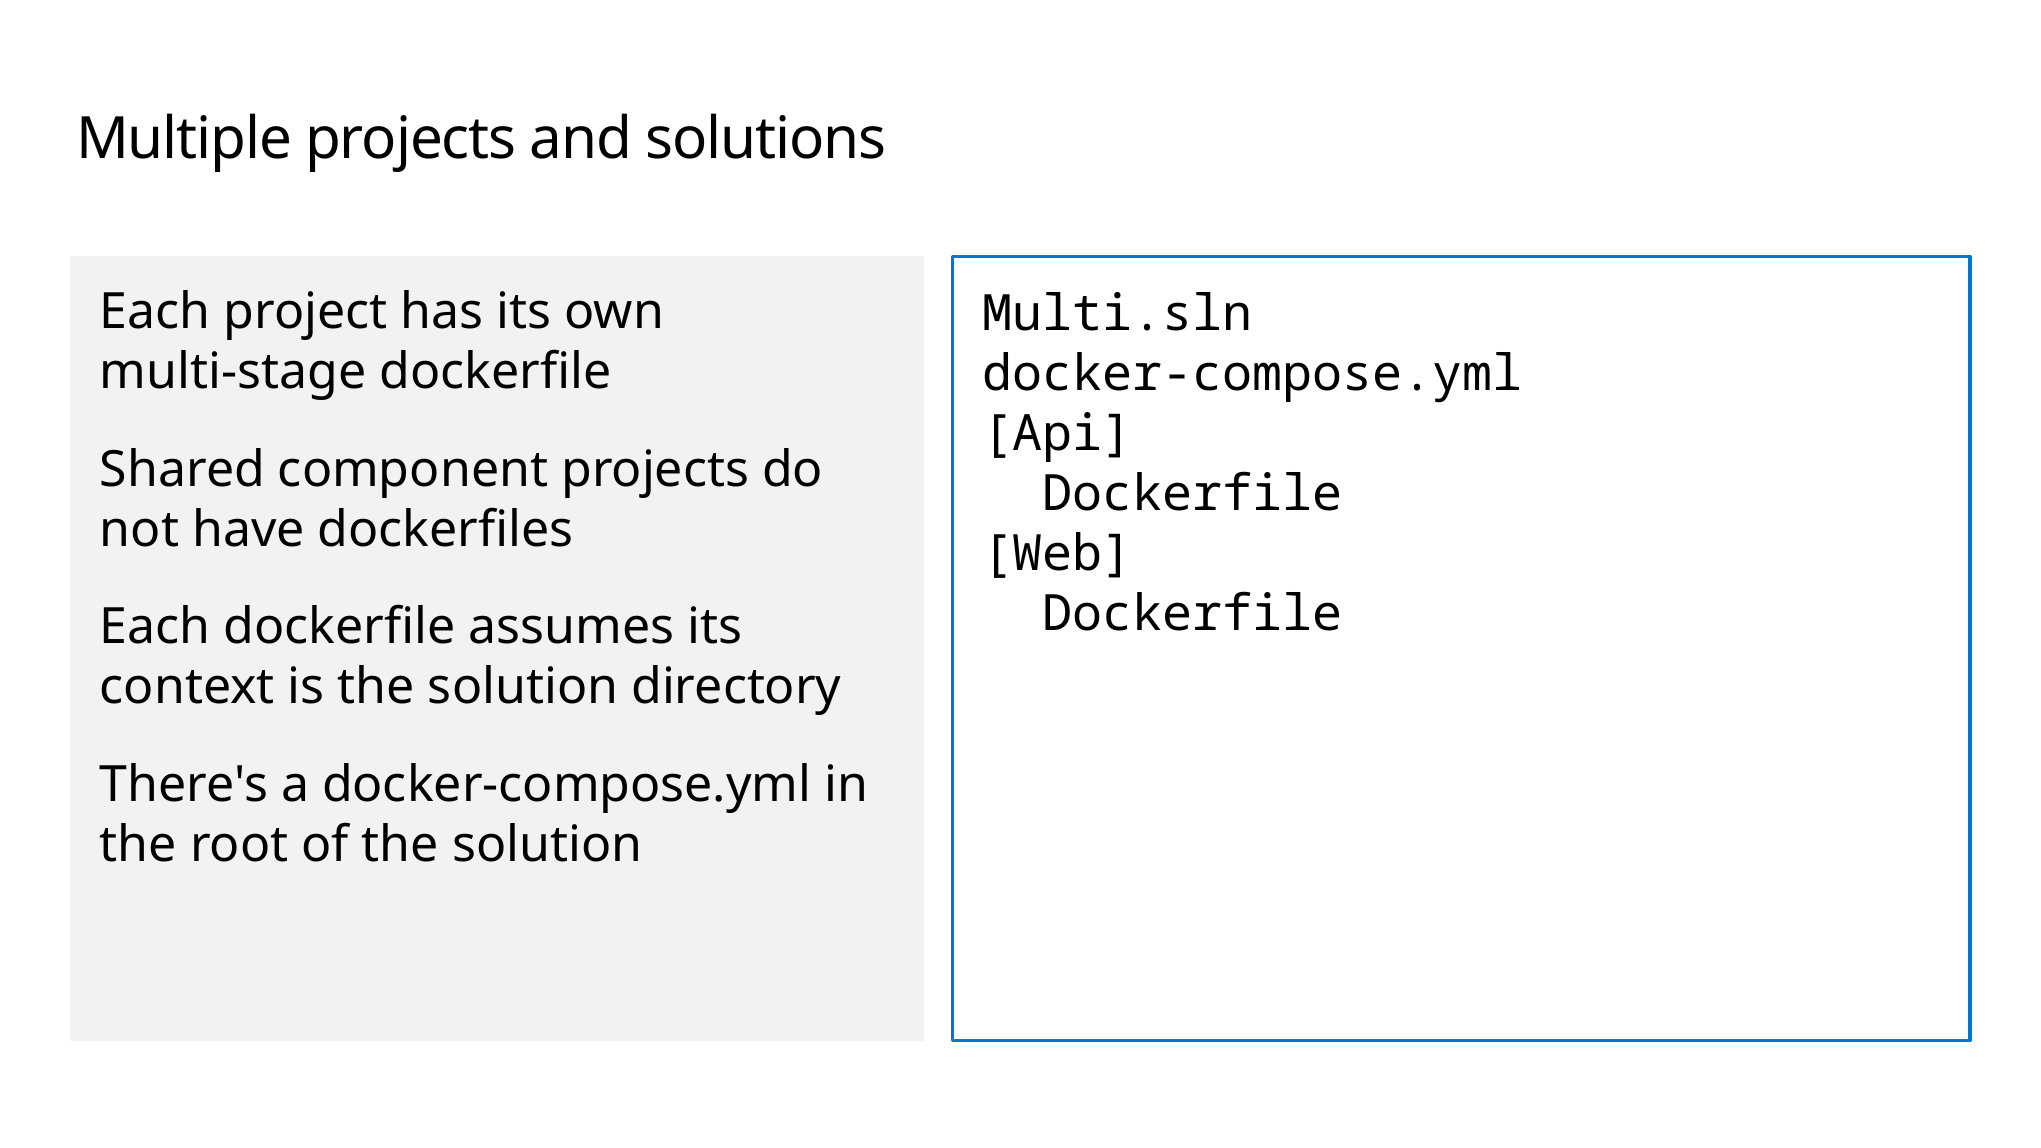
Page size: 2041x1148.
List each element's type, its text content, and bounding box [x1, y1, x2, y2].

text_box Each project has its own multi-stage dockerfile Shared component projects do not have dockerfiles Each dockerfile assumes its context is the solution directory There's a docker-compose.yml in the root of the solution [70, 256, 924, 1041]
text_box Multi.sln docker-compose.yml [Api] Dockerfile [Web] Dockerfile [952, 256, 1971, 1041]
title Multiple projects and solutions [76, 103, 1969, 172]
